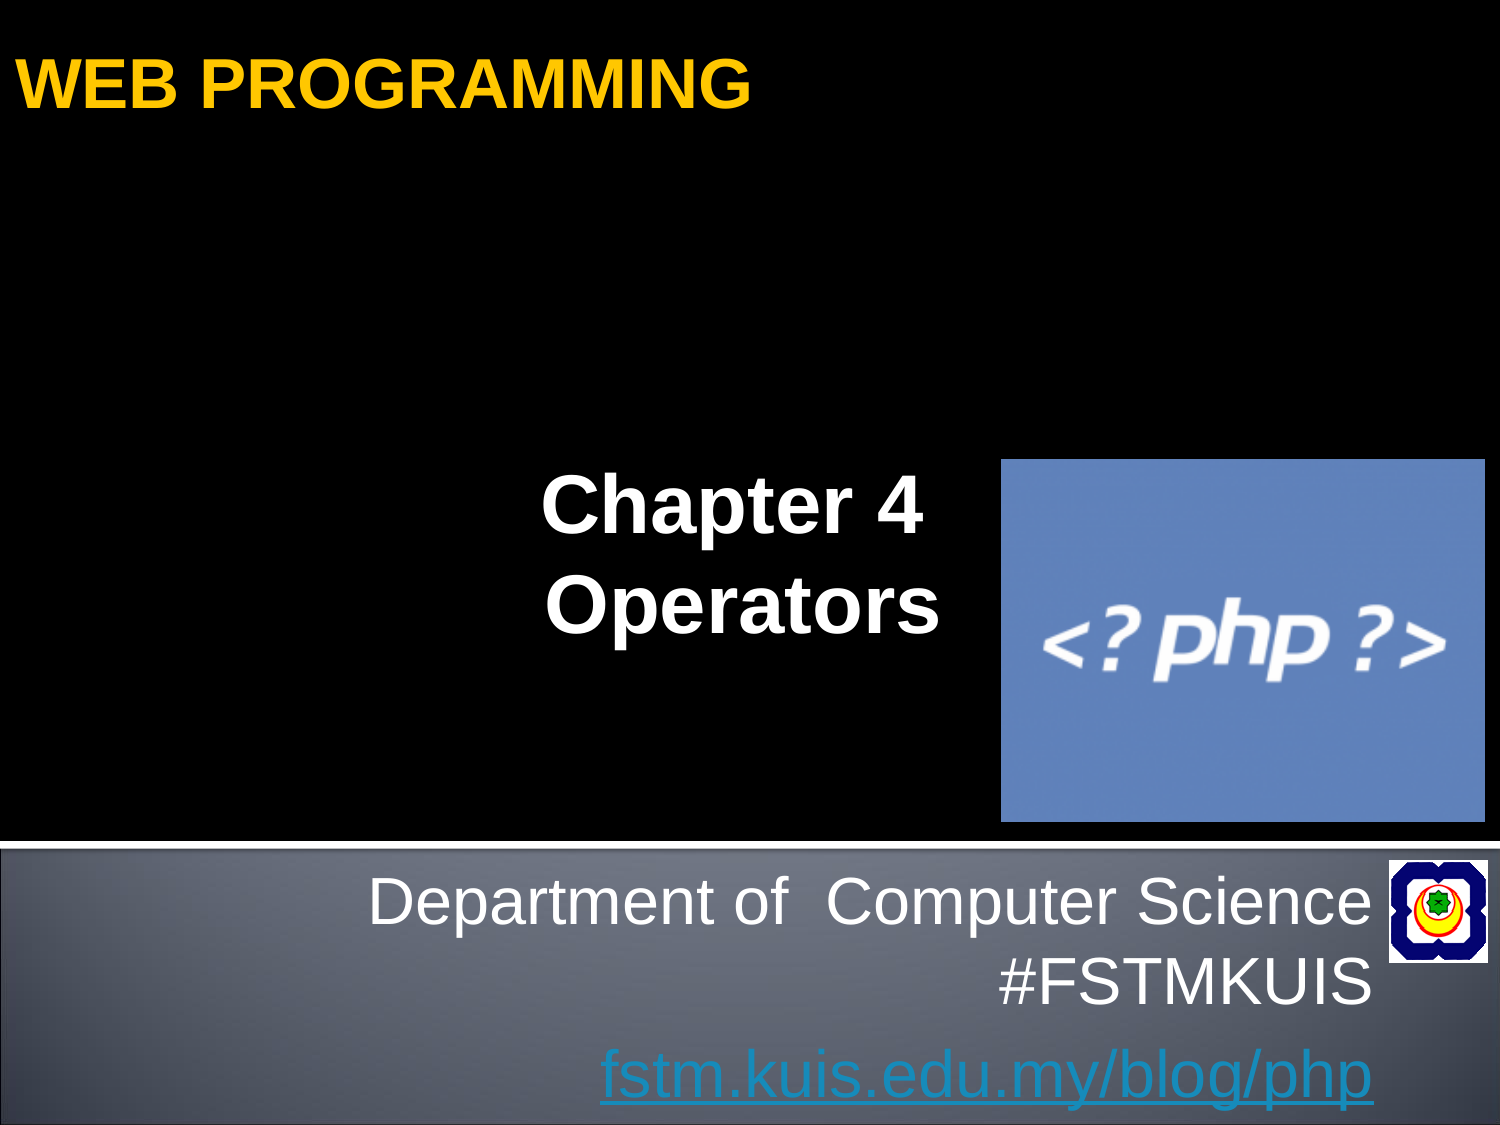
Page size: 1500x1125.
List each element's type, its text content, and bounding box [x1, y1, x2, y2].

picture [1001, 458, 1485, 822]
picture [0, 849, 1500, 1125]
subtitle Chapter 4 Operators [212, 437, 1263, 650]
text_box Department of Computer Science #FSTMKUIS fstm.kuis.edu.my/blog/php [12, 849, 1390, 1100]
title WEB PROGRAMMING [0, 37, 1463, 263]
